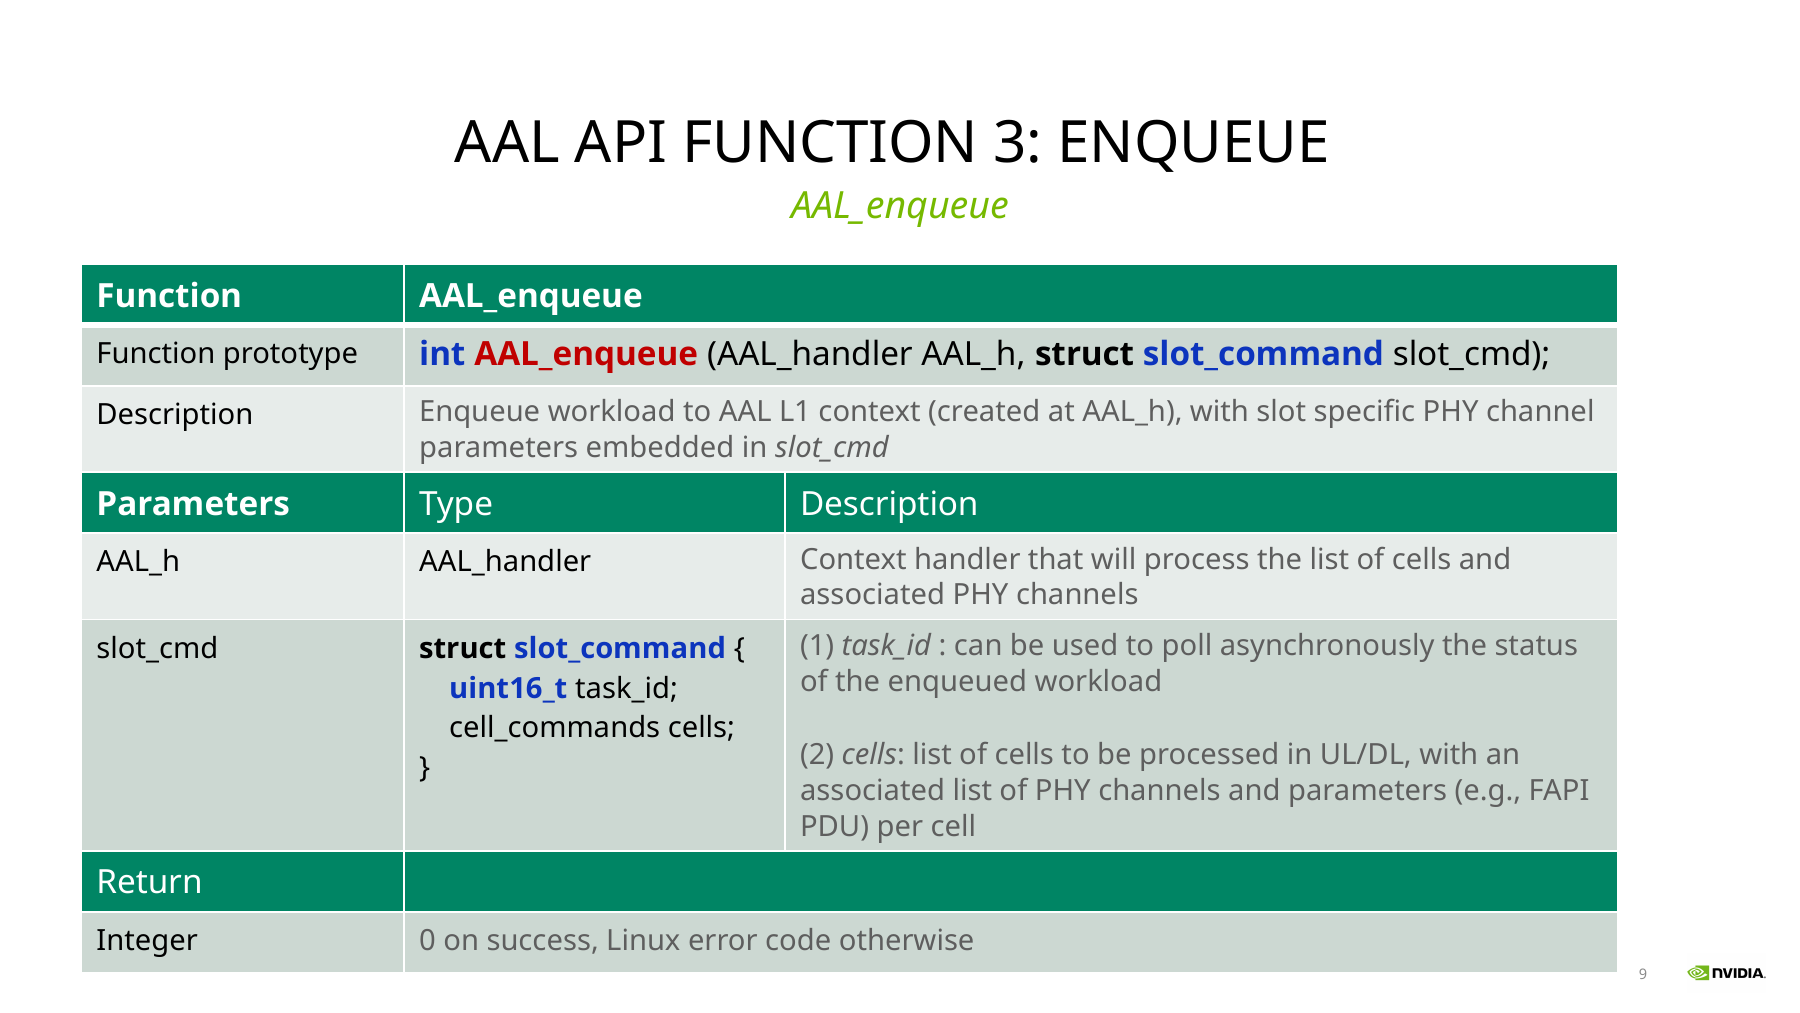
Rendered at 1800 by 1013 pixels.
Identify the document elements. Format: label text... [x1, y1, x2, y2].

table_cell AAL_handler [405, 534, 784, 619]
table_cell Type [405, 473, 784, 532]
table_header AAL_enqueue [405, 265, 1617, 322]
table_cell Description [82, 387, 403, 471]
table_cell (1) task_id : can be used to poll asynchronously the status of the enqueued workload (2) cells: list of cells to be processed in UL/DL, with an associated list of PHY channels and parameters (e.g., FAPI PDU) per cell [786, 620, 1617, 850]
title AAL API function 3: enqueue [81, 85, 1719, 178]
table_cell Integer [82, 913, 403, 972]
table_cell Context handler that will process the list of cells and associated PHY channels [786, 534, 1617, 619]
table_cell struct slot_command { uint16_t task_id; cell_commands cells; } [405, 620, 784, 850]
table_cell [405, 852, 1617, 911]
table_cell 0 on success, Linux error code otherwise [405, 913, 1617, 972]
table_cell Function prototype [82, 328, 403, 385]
table_cell Return [82, 852, 403, 911]
table_cell Parameters [82, 473, 403, 532]
table_cell Enqueue workload to AAL L1 context (created at AAL_h), with slot specific PHY channel parameters embedded in slot_cmd [405, 387, 1617, 471]
table_cell AAL_h [82, 534, 403, 619]
list AAL_enqueue [81, 178, 1719, 265]
table_header Function [82, 265, 403, 322]
picture [1687, 953, 1766, 993]
table_cell int AAL_enqueue (AAL_handler AAL_h, struct slot_command slot_cmd); [405, 328, 1617, 385]
table_cell slot_cmd [82, 620, 403, 850]
table_cell Description [786, 473, 1617, 532]
